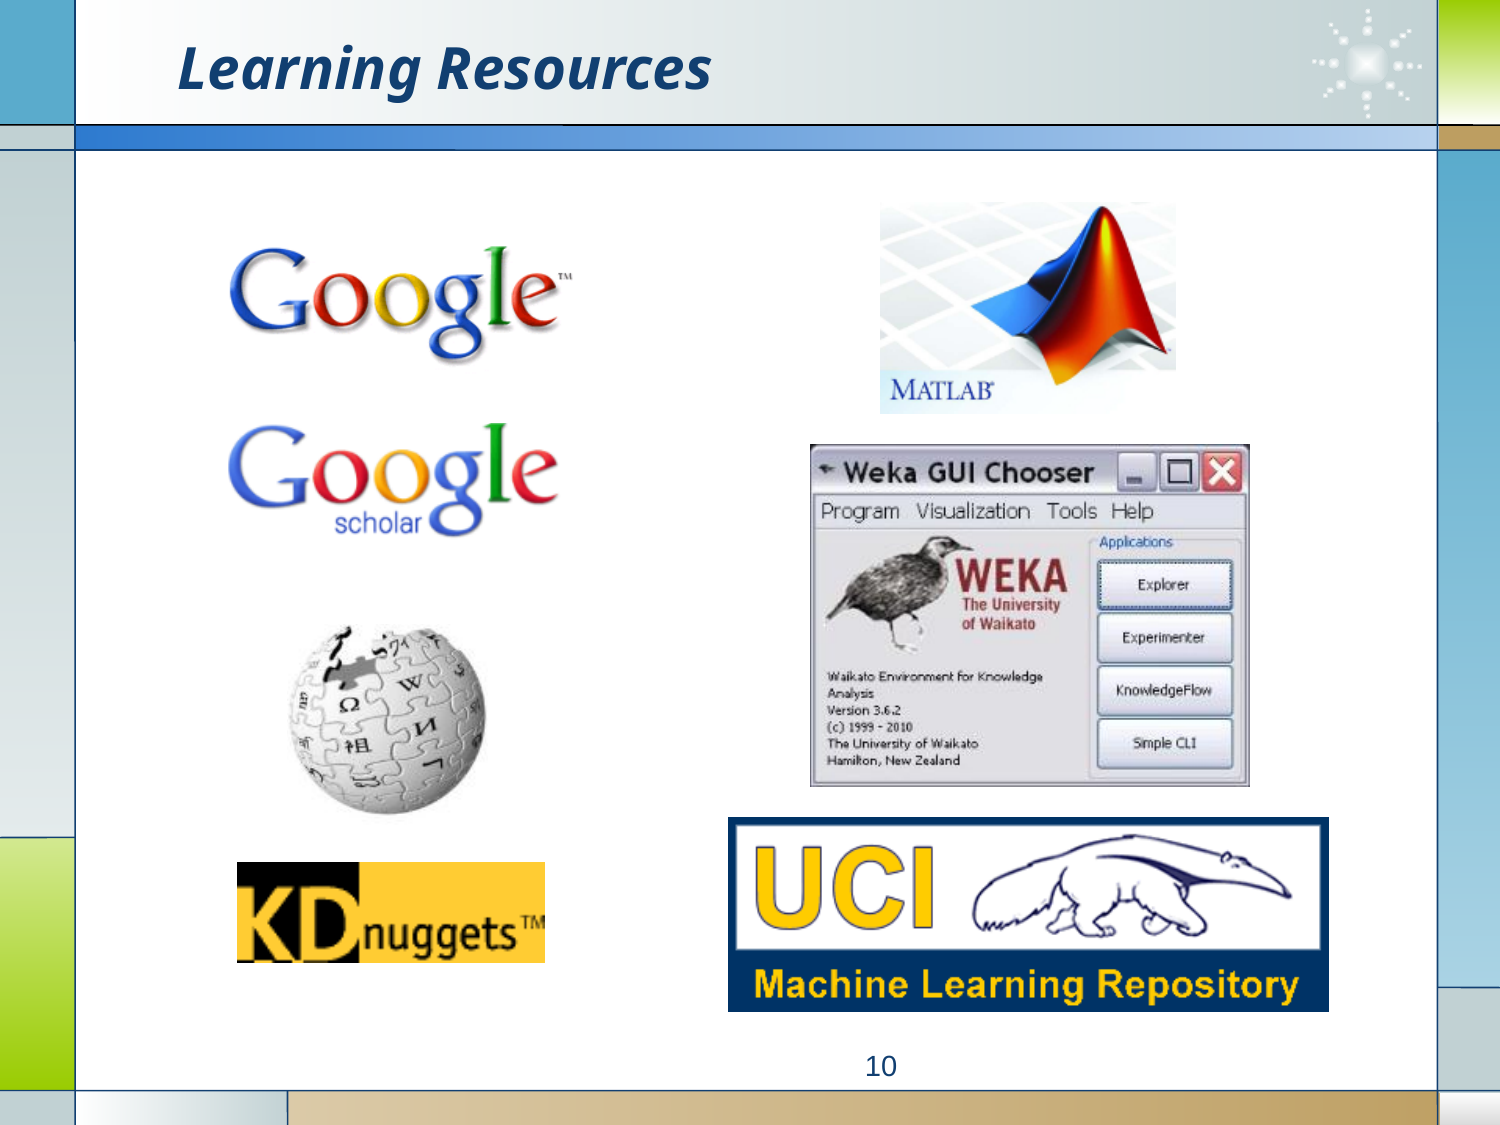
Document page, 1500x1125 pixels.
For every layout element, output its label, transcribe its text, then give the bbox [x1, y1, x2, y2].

picture [227, 423, 562, 557]
picture [287, 624, 488, 826]
title Learning Resources [162, 19, 1263, 113]
picture [224, 235, 576, 376]
slide_number 10 [562, 1039, 913, 1081]
picture [237, 862, 545, 963]
picture [880, 202, 1176, 414]
picture [728, 817, 1329, 1012]
picture [809, 444, 1250, 788]
